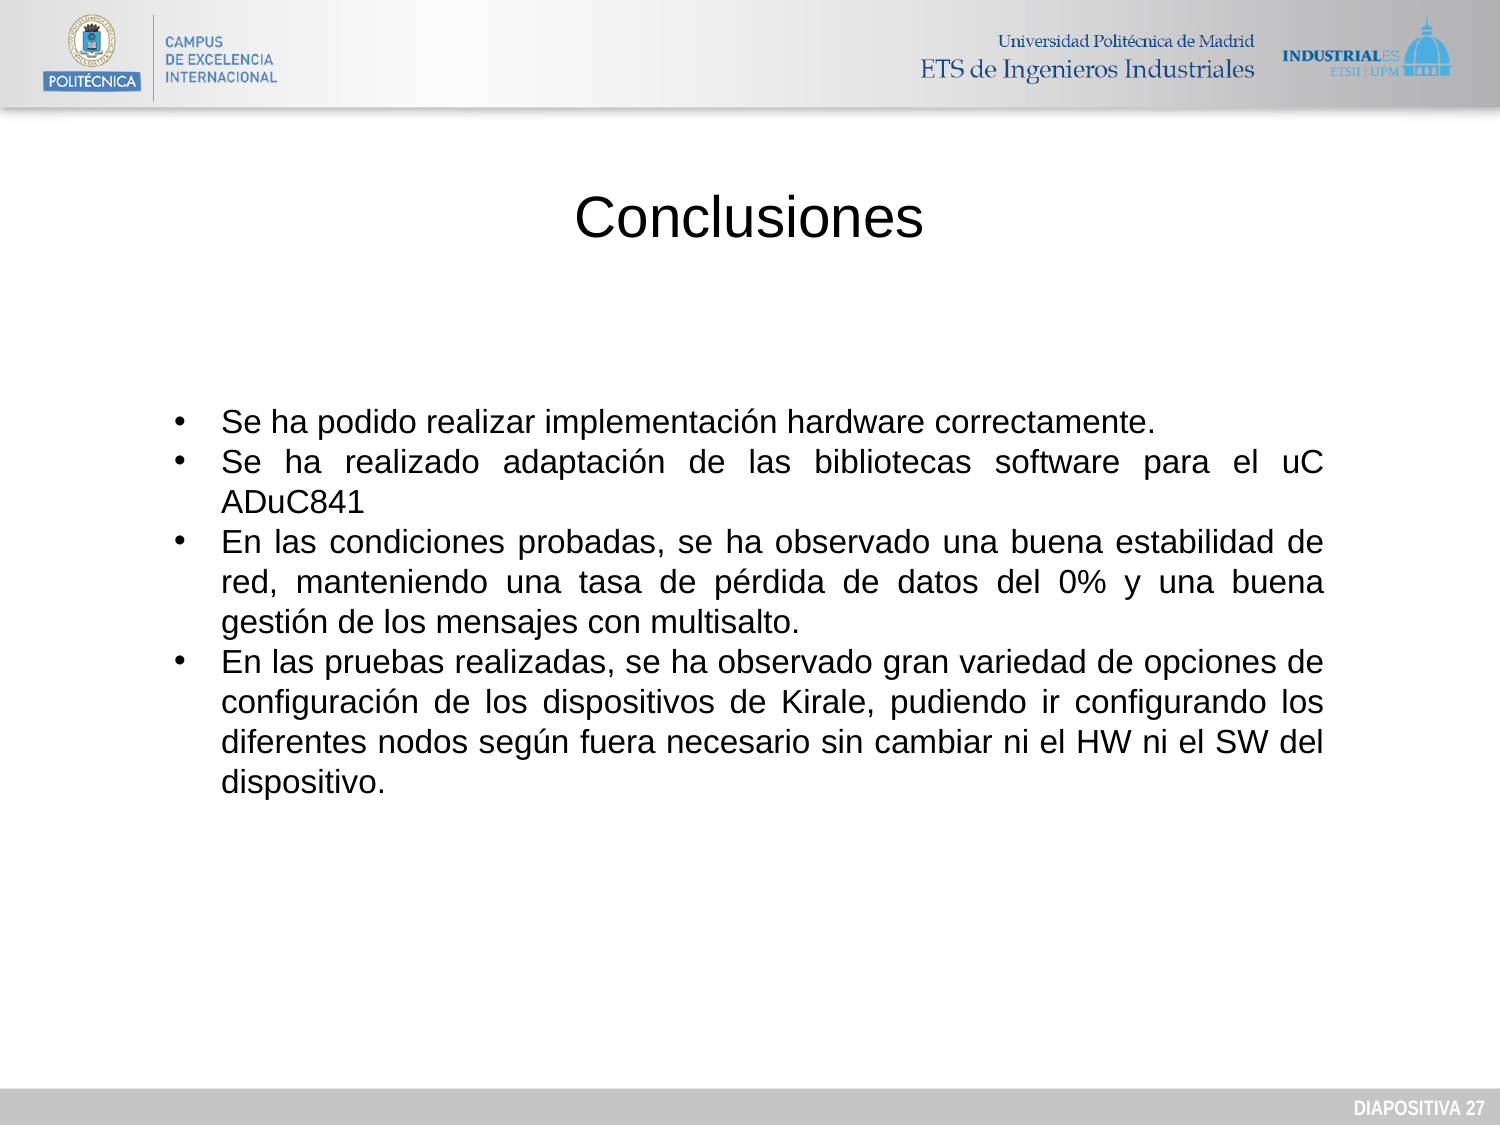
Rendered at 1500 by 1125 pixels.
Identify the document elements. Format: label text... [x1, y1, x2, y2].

picture [0, 0, 1500, 137]
picture [0, 256, 1500, 1125]
text_box Se ha podido realizar implementación hardware correctamente. Se ha realizado adaptación de las bibliotecas software para el uC ADuC841 En las condiciones probadas, se ha observado una buena estabilidad de red, manteniendo una tasa de pérdida de datos del 0% y una buena gestión de los mensajes con multisalto. En las pruebas realizadas, se ha observado gran variedad de opciones de configuración de los dispositivos de Kirale, pudiendo ir configurando los diferentes nodos según fuera necesario sin cambiar ni el HW ni el SW del dispositivo. [159, 393, 1341, 808]
slide_number DIAPOSITIVA 26 [1187, 1087, 1500, 1125]
title Conclusiones [0, 137, 1500, 256]
